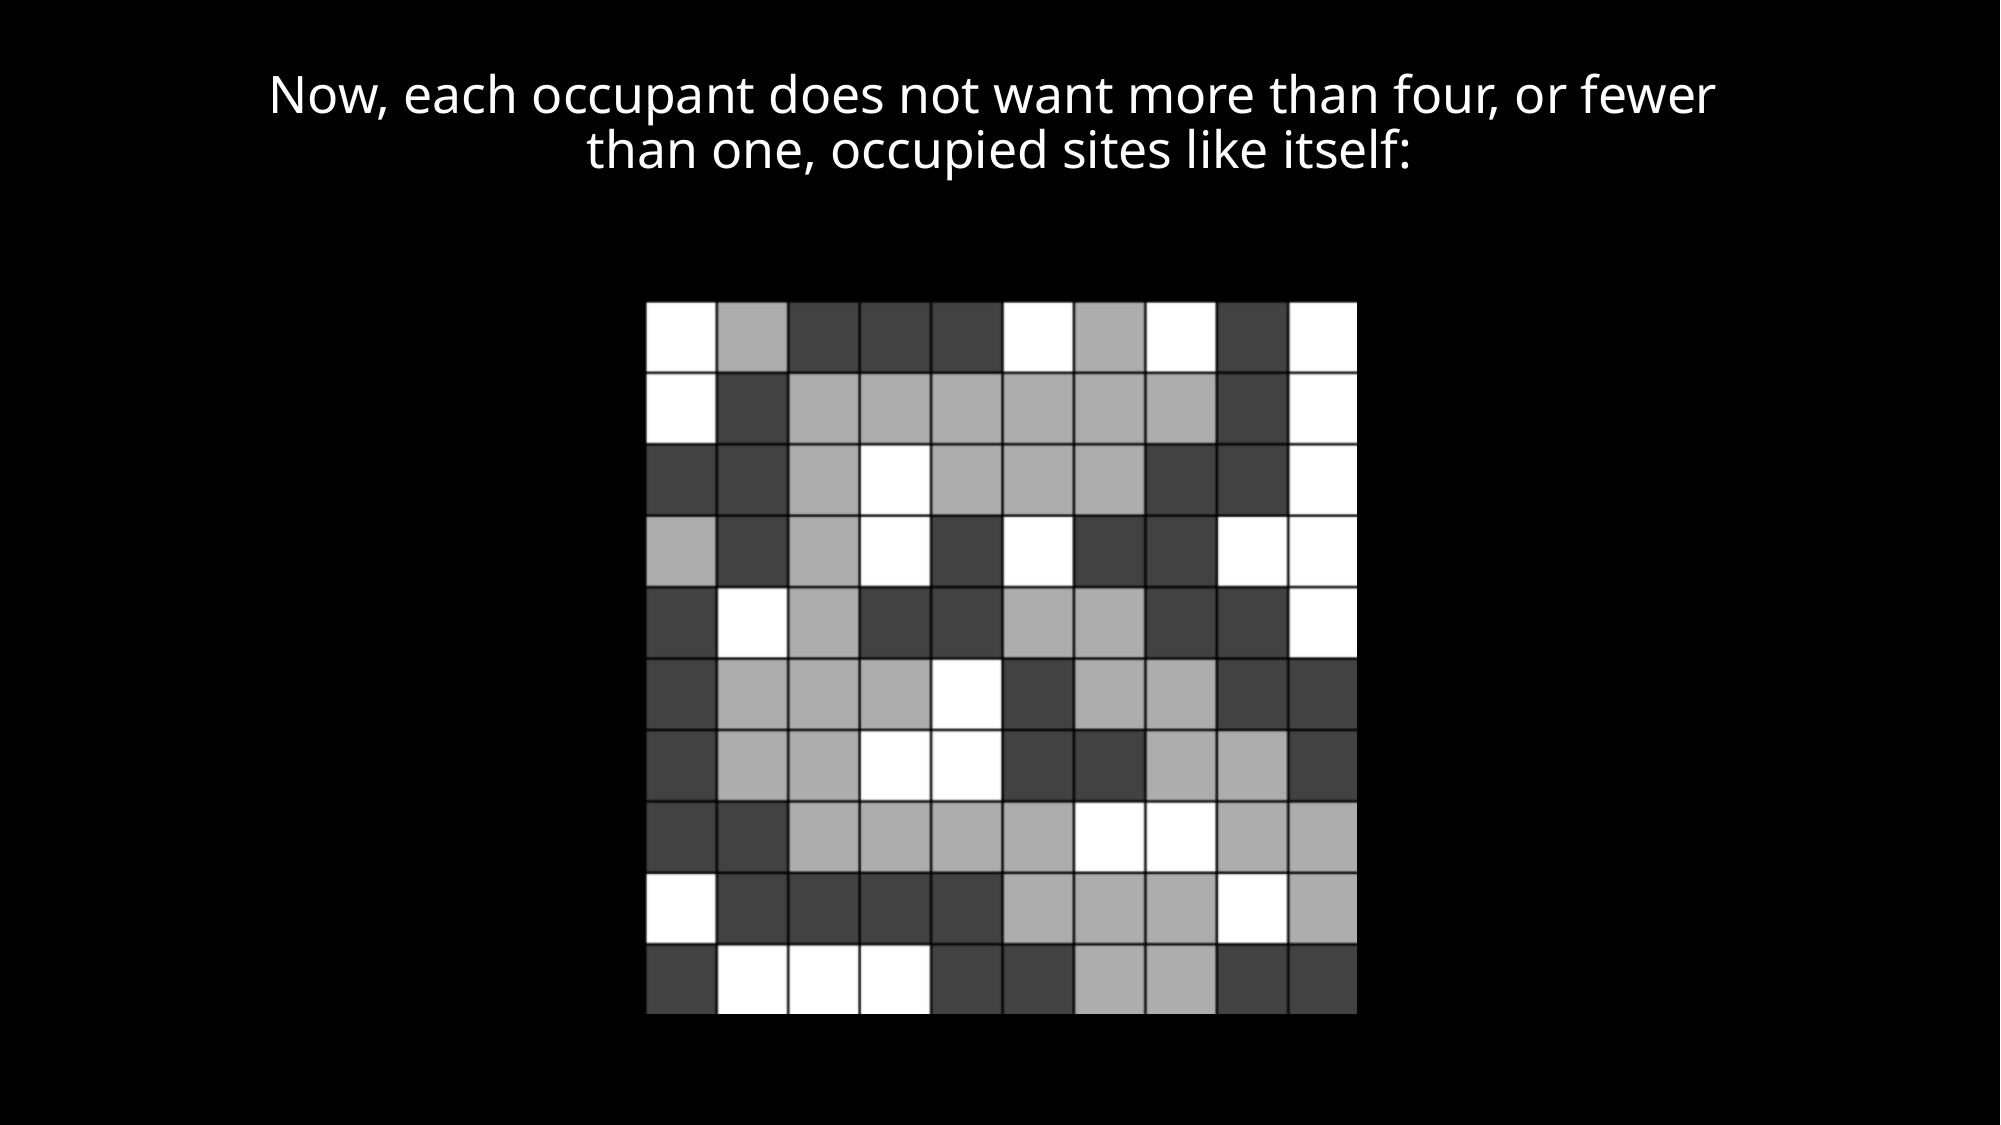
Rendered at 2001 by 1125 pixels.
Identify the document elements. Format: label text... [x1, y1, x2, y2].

title Now, each occupant does not want more than four, or fewer than one, occupied sites like itself: [137, 59, 1863, 278]
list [643, 299, 1357, 1014]
